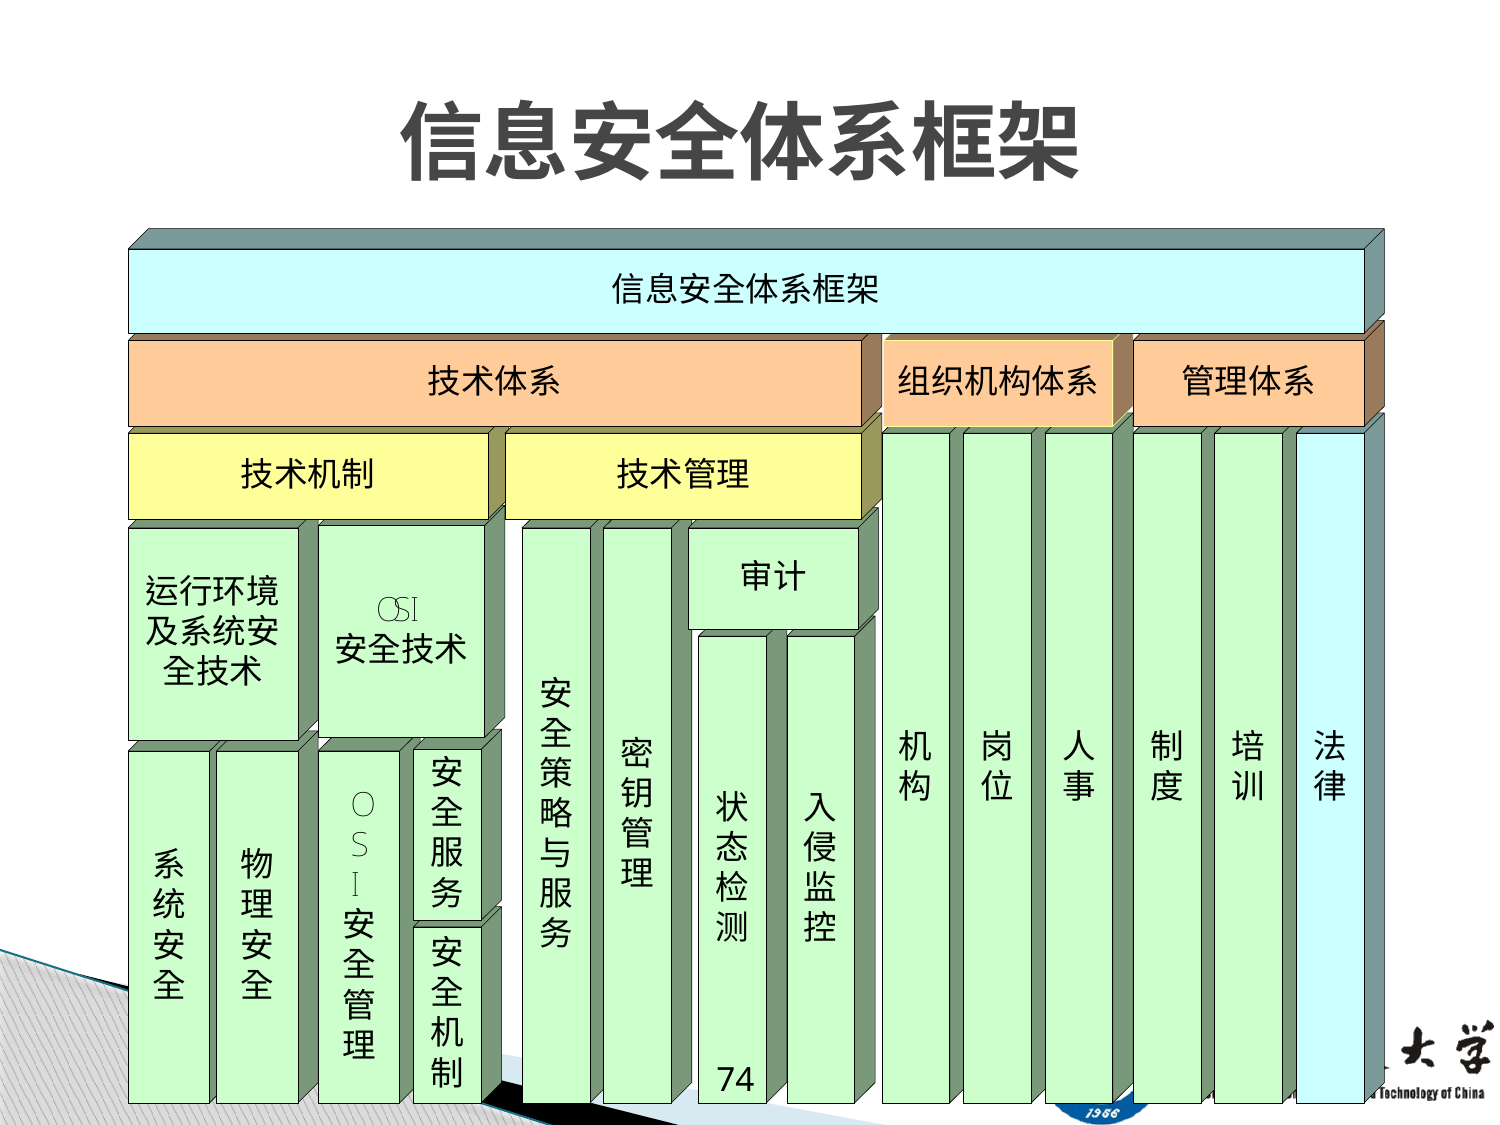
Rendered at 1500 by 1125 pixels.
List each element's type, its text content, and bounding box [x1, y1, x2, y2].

title 信息安全体系框架 [75, 45, 1425, 233]
picture [124, 225, 1495, 1125]
slide_number 125 [0, 953, 119, 991]
slide_number 125 [518, 1117, 542, 1125]
slide_number 74 [701, 1118, 833, 1125]
